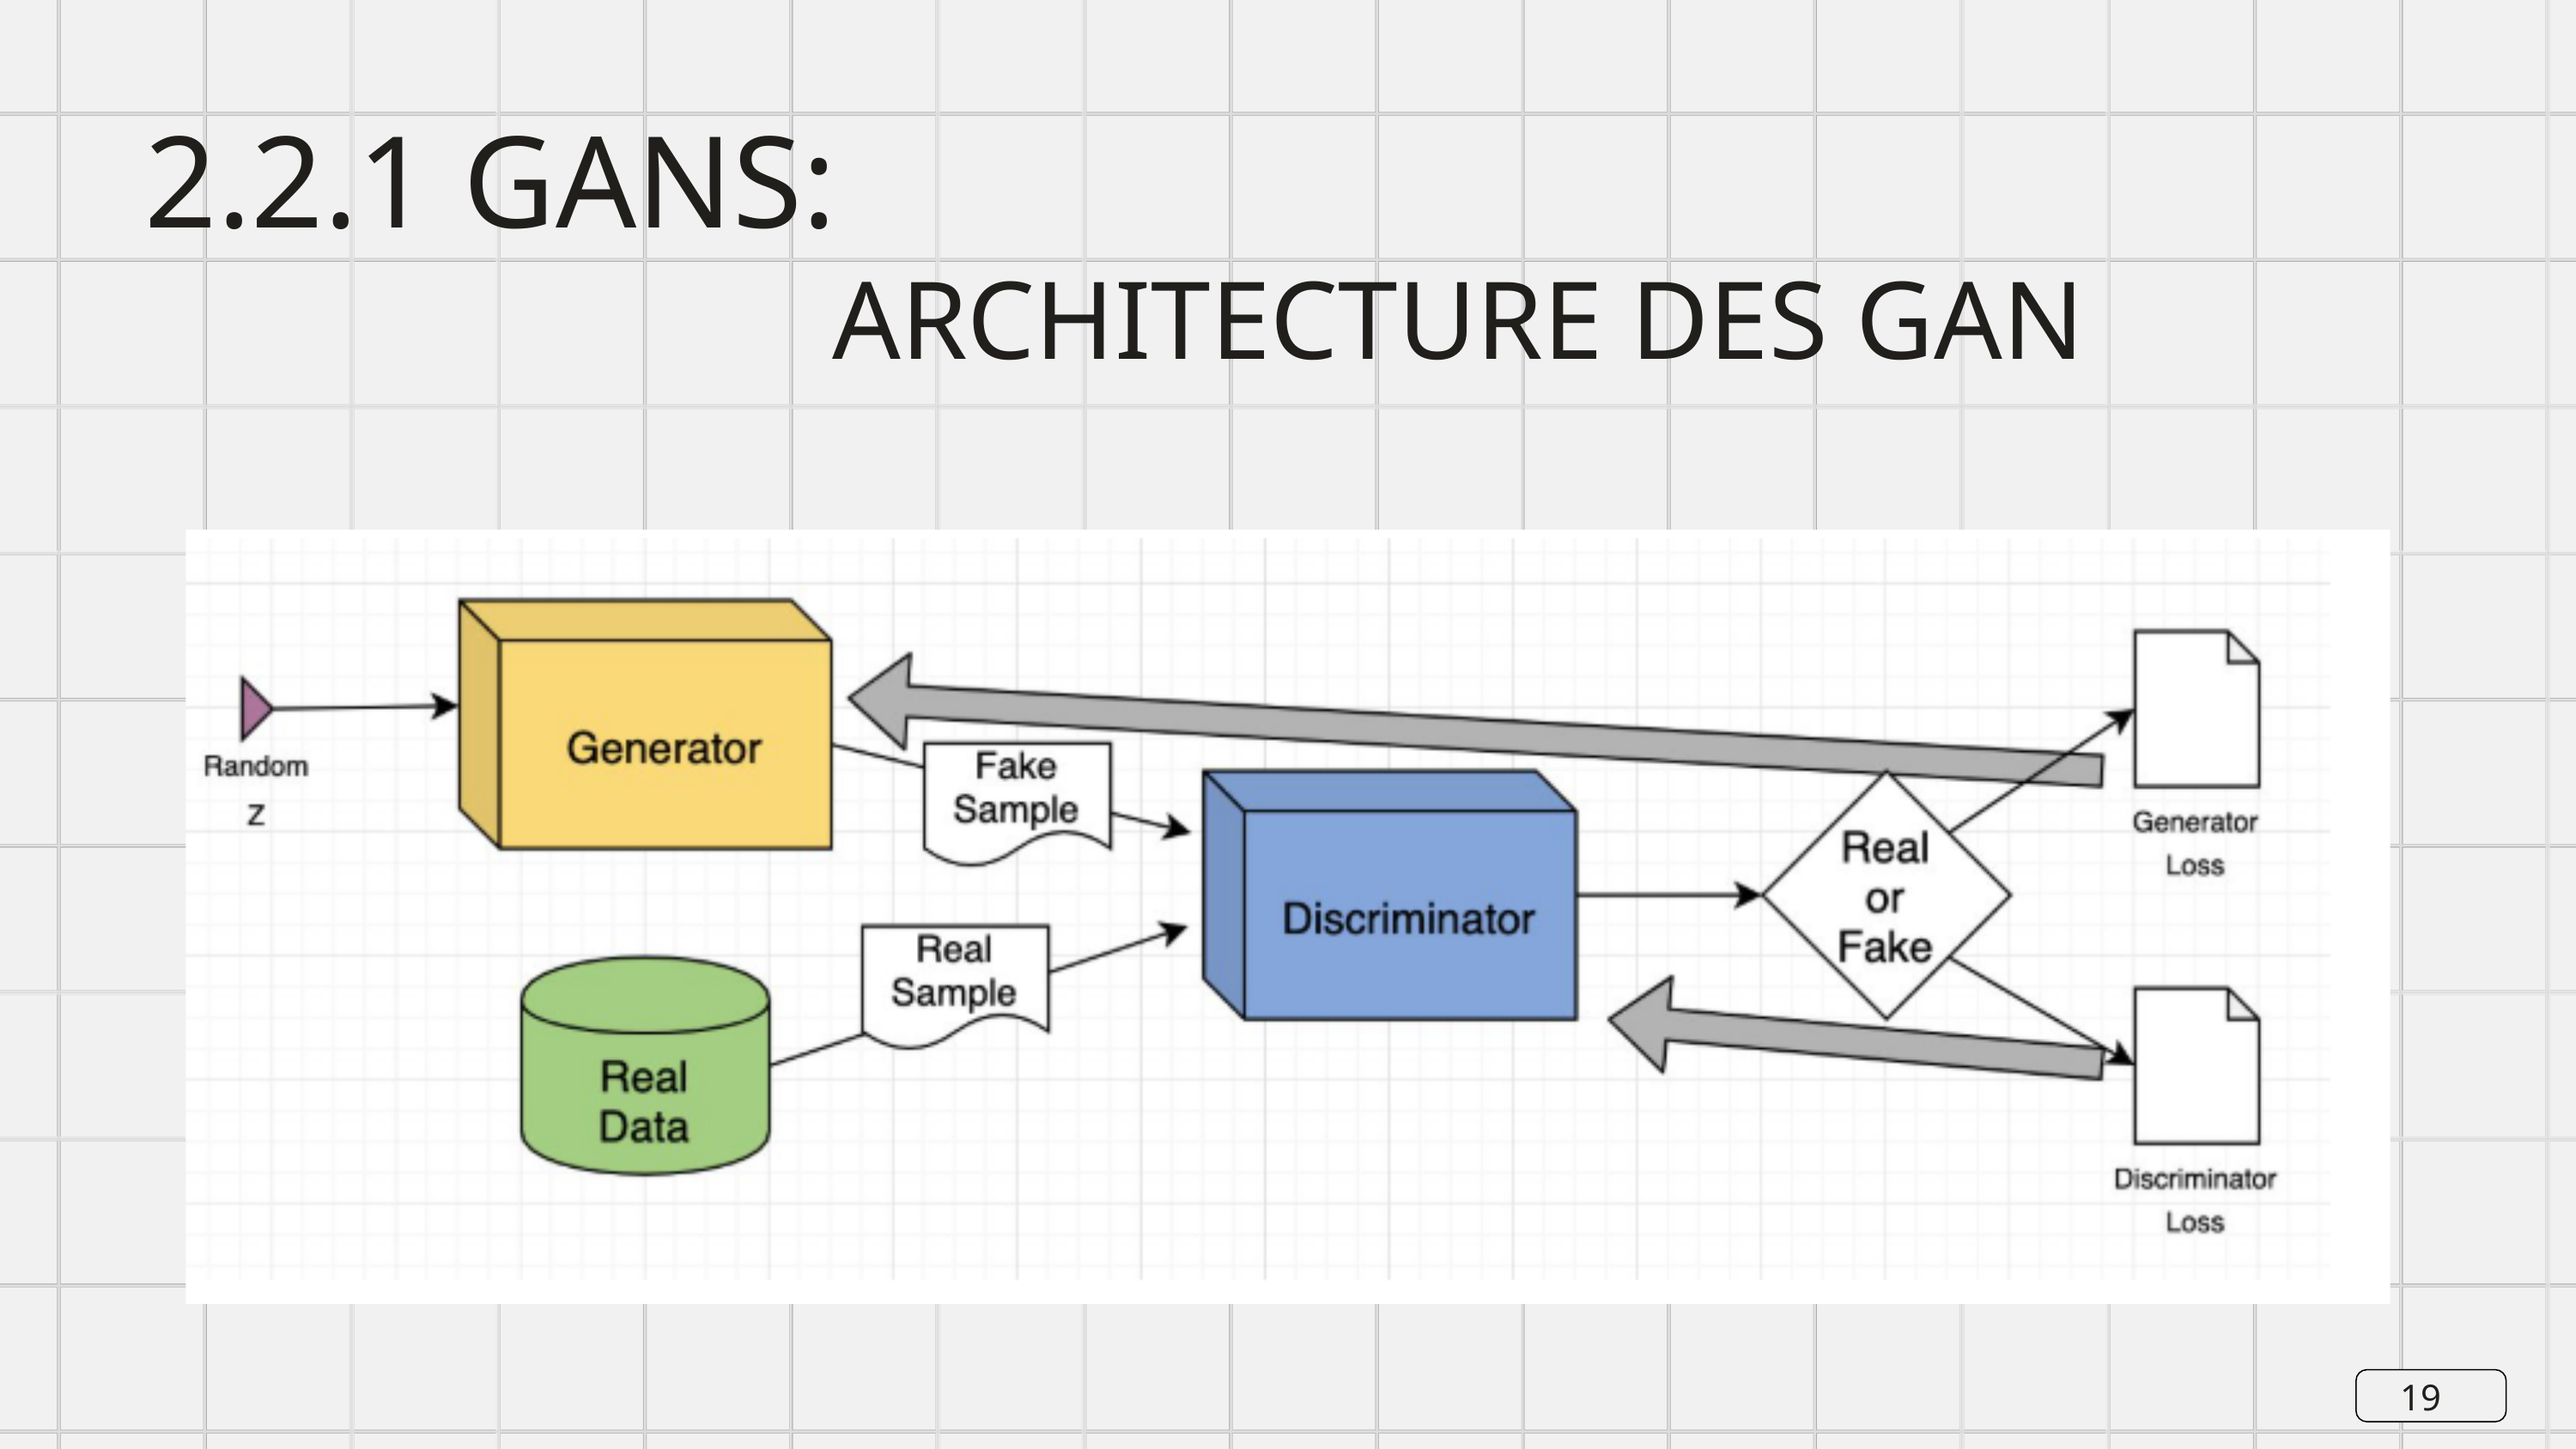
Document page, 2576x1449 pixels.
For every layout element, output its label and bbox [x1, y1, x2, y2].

text_box [0, 0, 2576, 1449]
text_box [2355, 1369, 2506, 1422]
